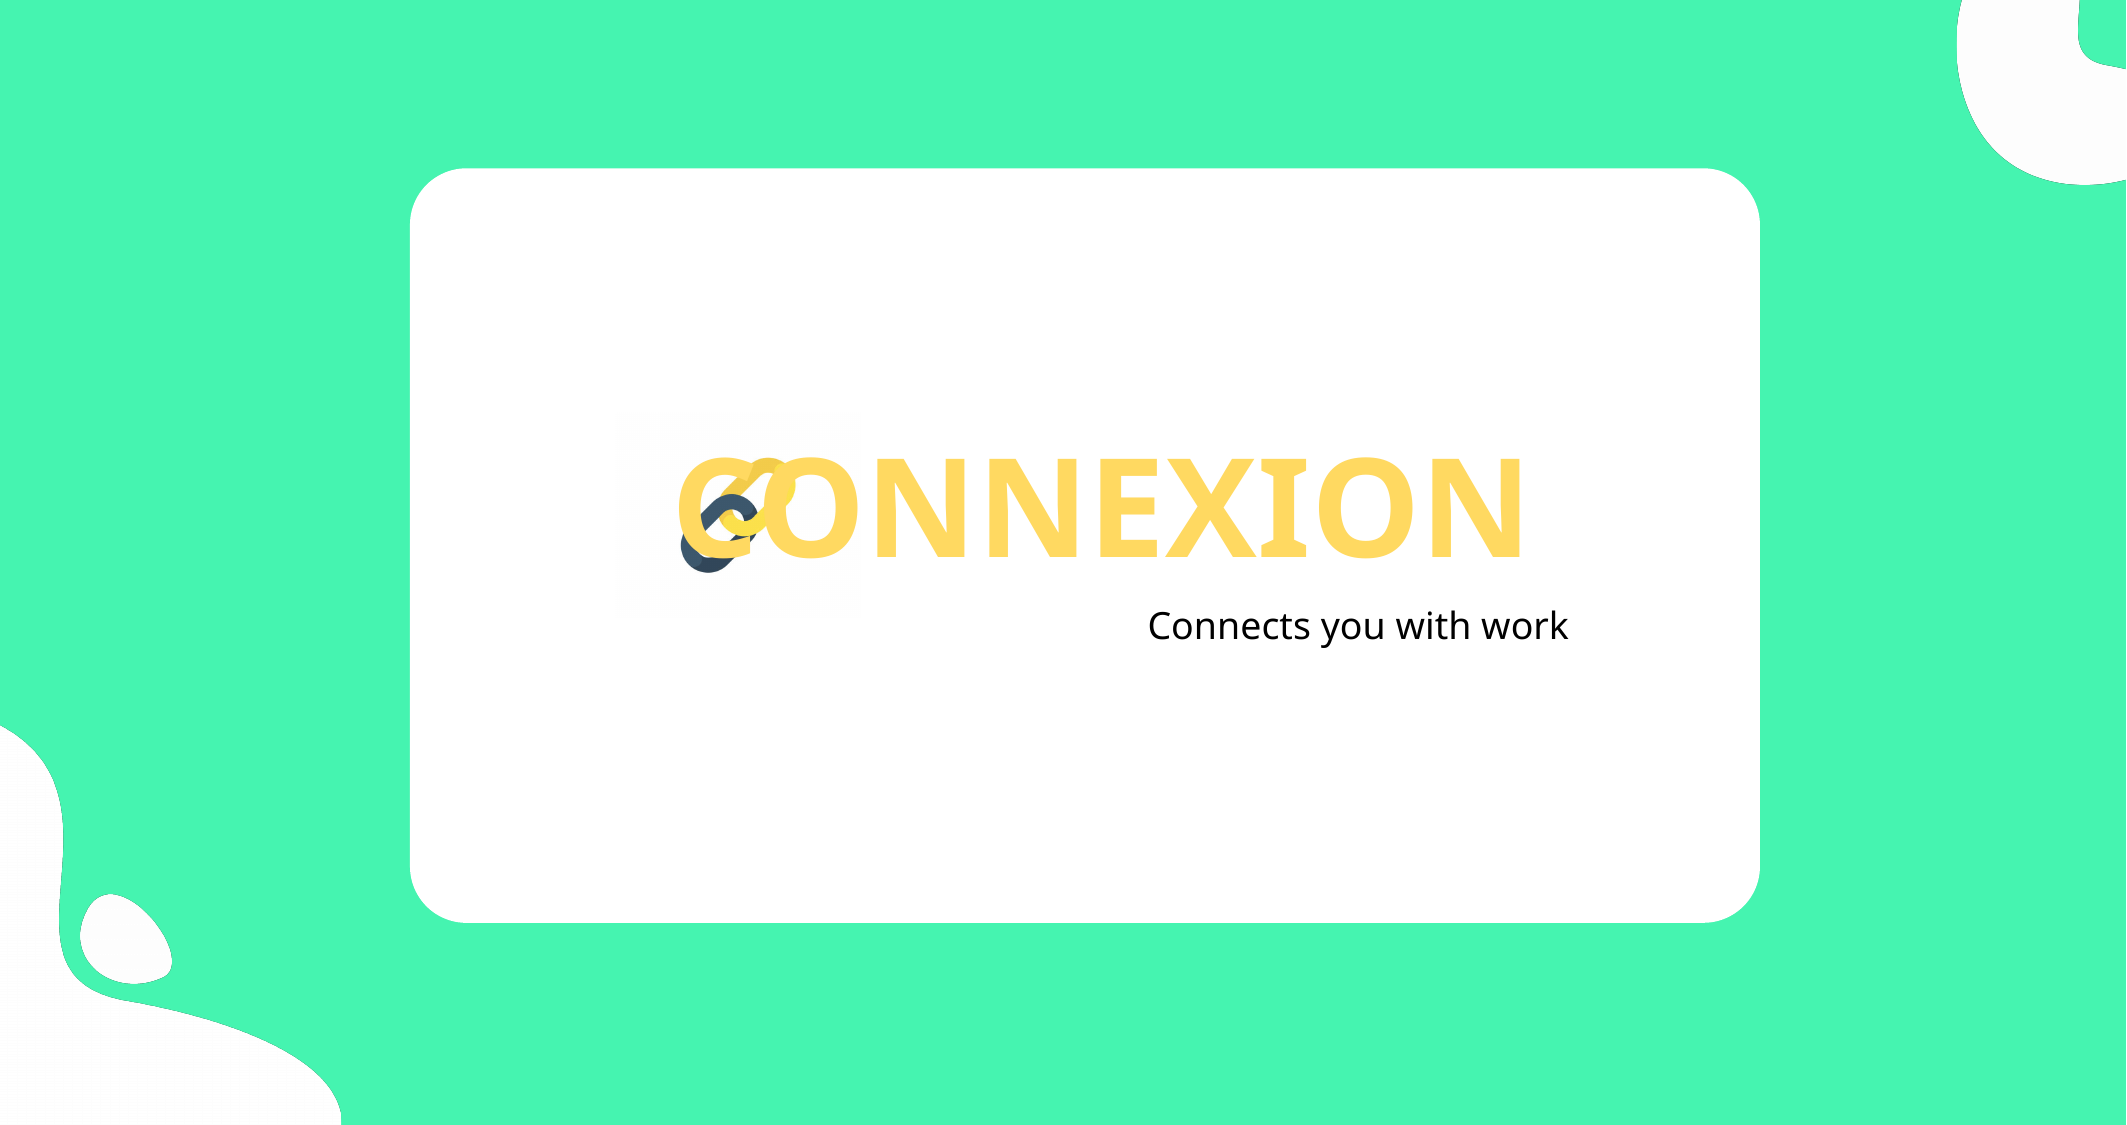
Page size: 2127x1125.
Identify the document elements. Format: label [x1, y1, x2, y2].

text_box [409, 168, 1760, 923]
picture [0, 706, 342, 1125]
picture [1956, 0, 2126, 185]
text_box [615, 412, 1648, 656]
